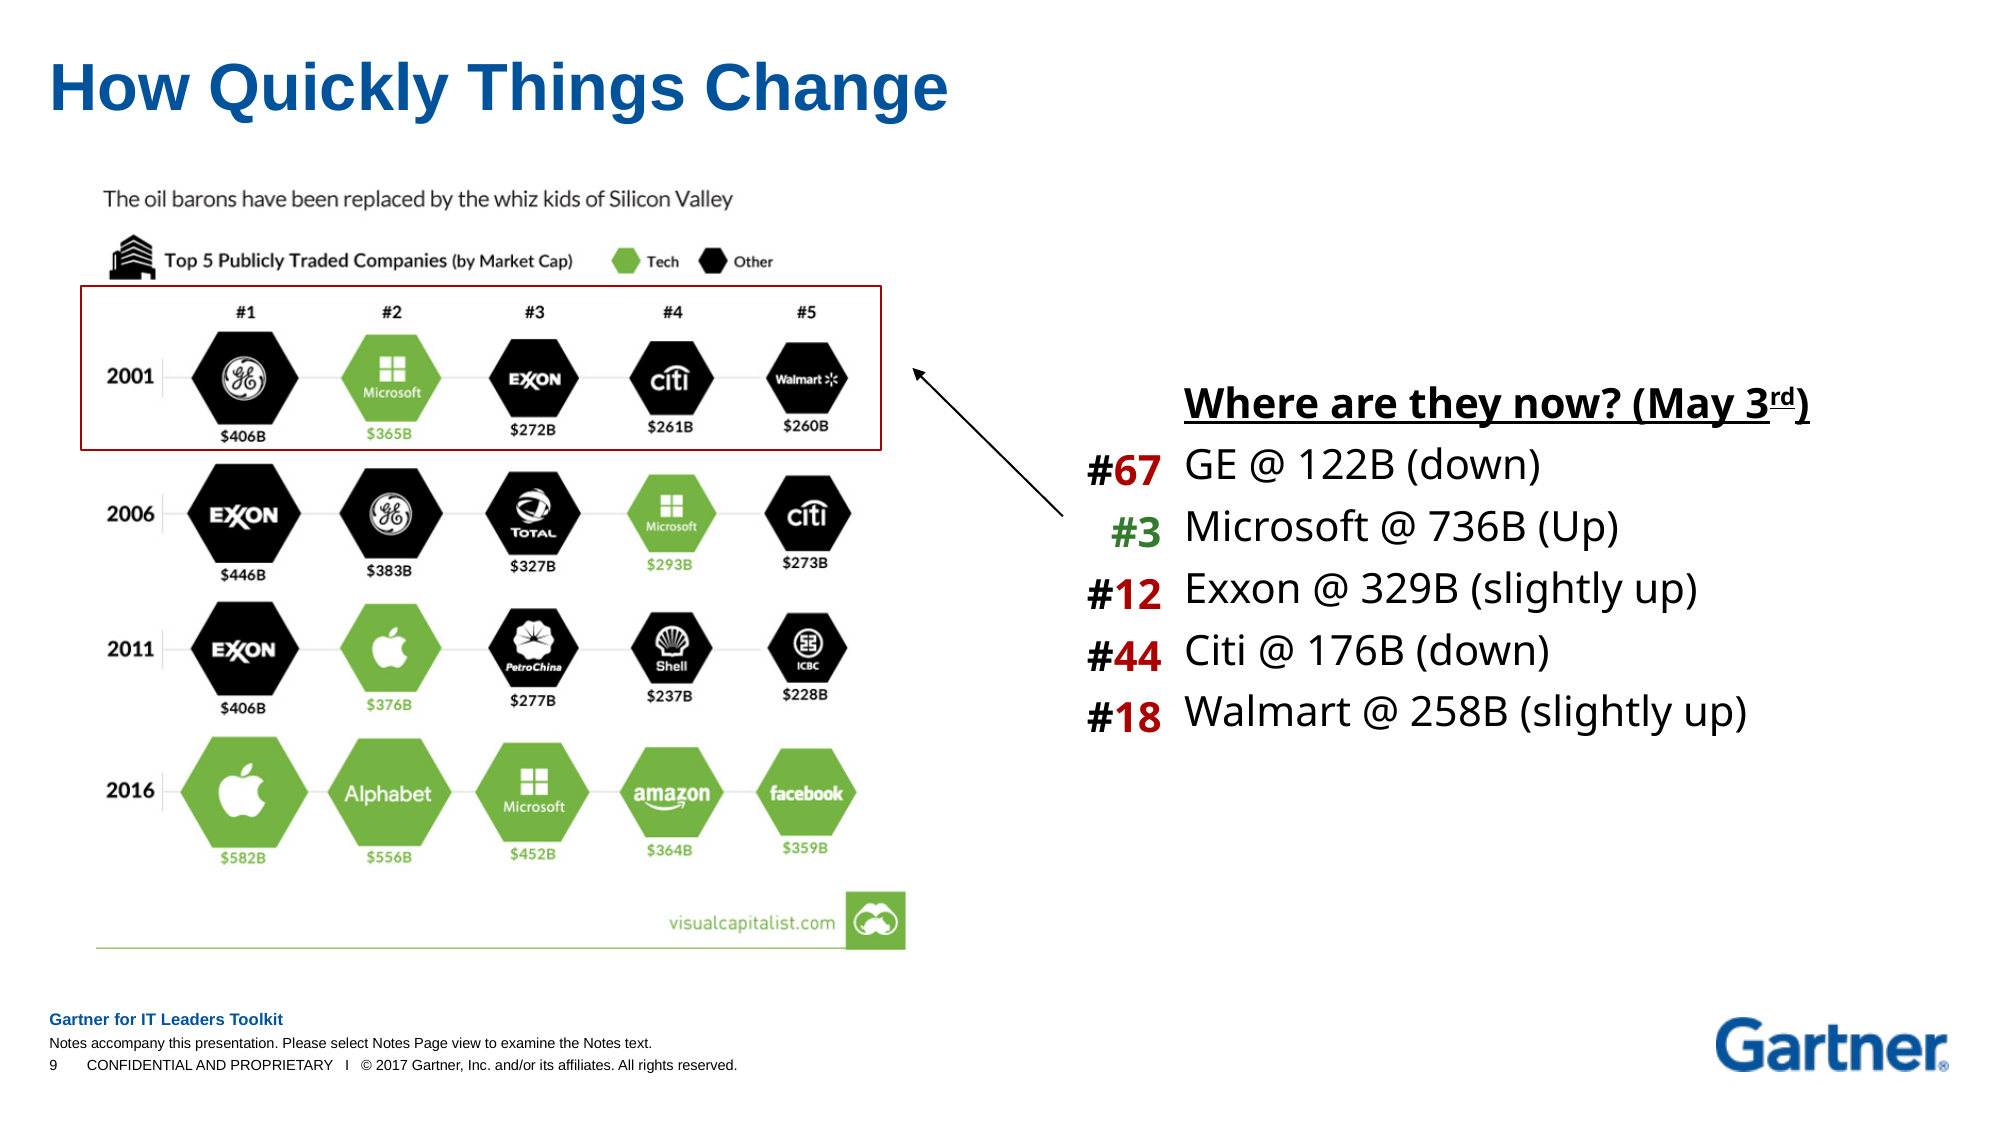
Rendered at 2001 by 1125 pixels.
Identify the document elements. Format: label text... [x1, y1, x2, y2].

text_box [80, 285, 91, 450]
text_box #67 #3 #12 #44 #18 [1055, 442, 1177, 750]
text_box Where are they now? (May 3rd) GE @ 122B (down) Microsoft @ 736B (Up) Exxon @ 329B (slightly up) Citi @ 176B (down) Walmart @ 258B (slightly up) [1169, 374, 1842, 744]
picture [96, 183, 913, 955]
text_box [912, 367, 1064, 517]
title How Quickly Things Change [49, 37, 1949, 126]
picture [1716, 1017, 1949, 1072]
